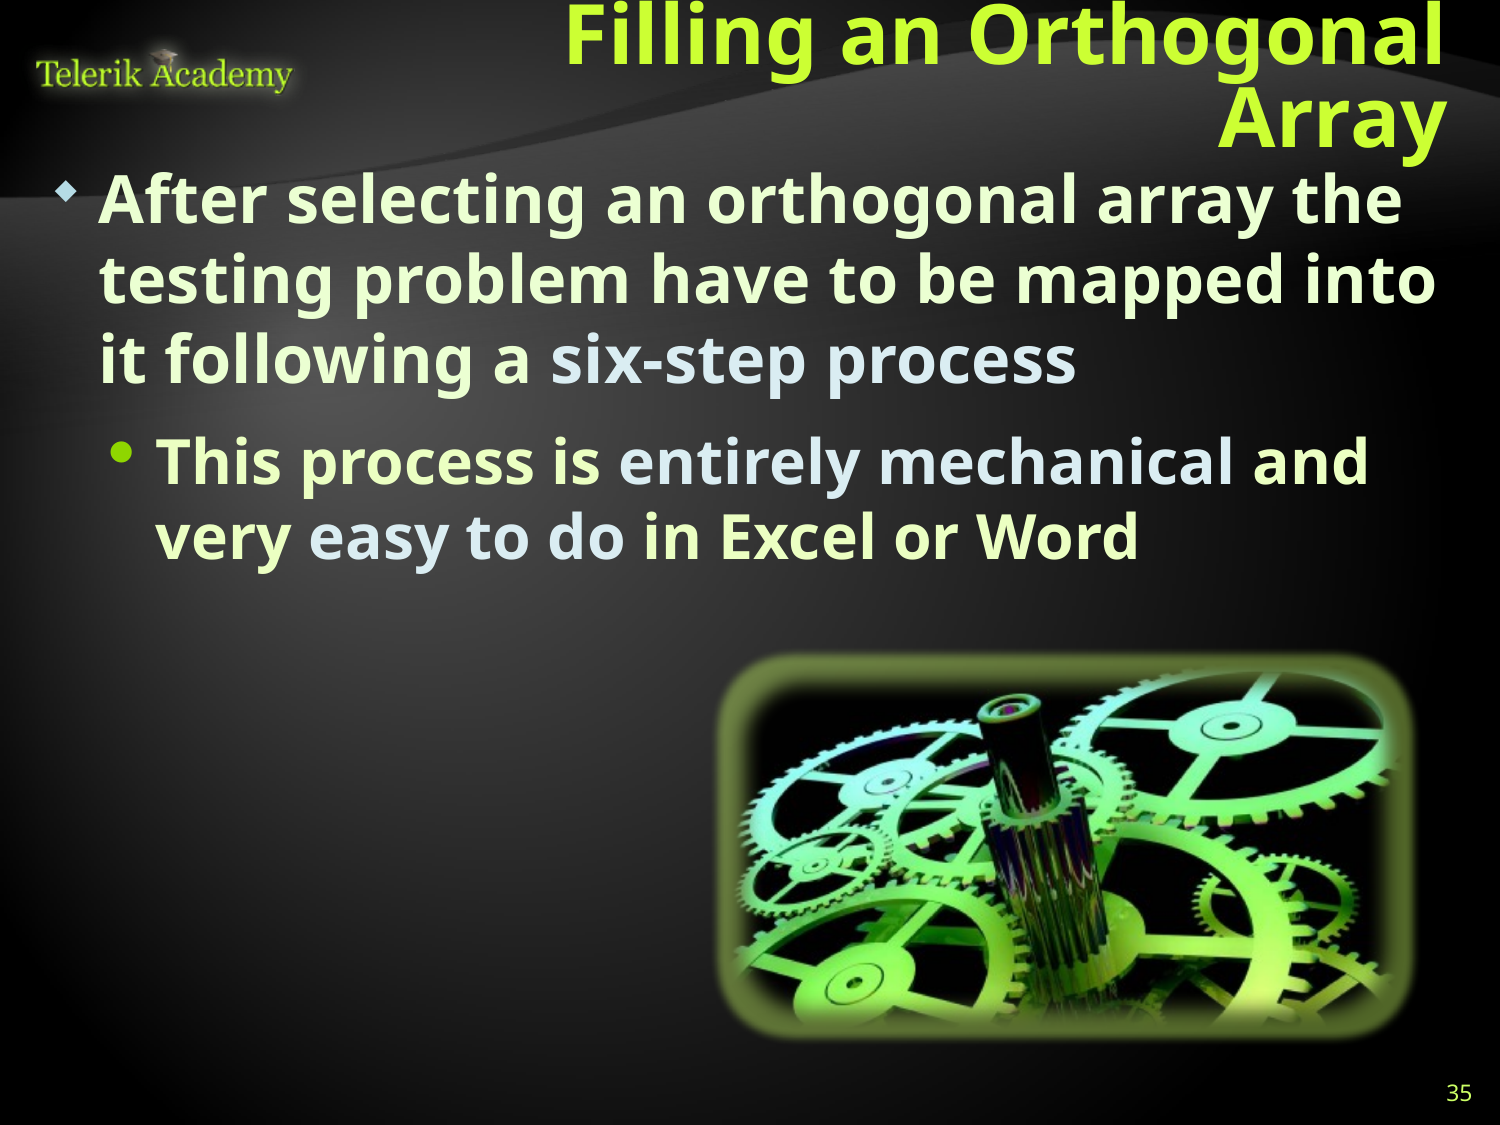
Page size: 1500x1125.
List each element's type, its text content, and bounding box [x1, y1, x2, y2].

slide_number 53 [1410, 699, 1417, 994]
title Filling an Orthogonal Array [300, 12, 1463, 149]
picture [0, 0, 1500, 1125]
slide_number 53 [759, 651, 1372, 659]
list After selecting an orthogonal array the testing problem have to be mapped into it following a six-step process This process is entirely mechanical and very easy to do in Excel or Word [37, 149, 1463, 1100]
slide_number 35 [1412, 1074, 1488, 1113]
